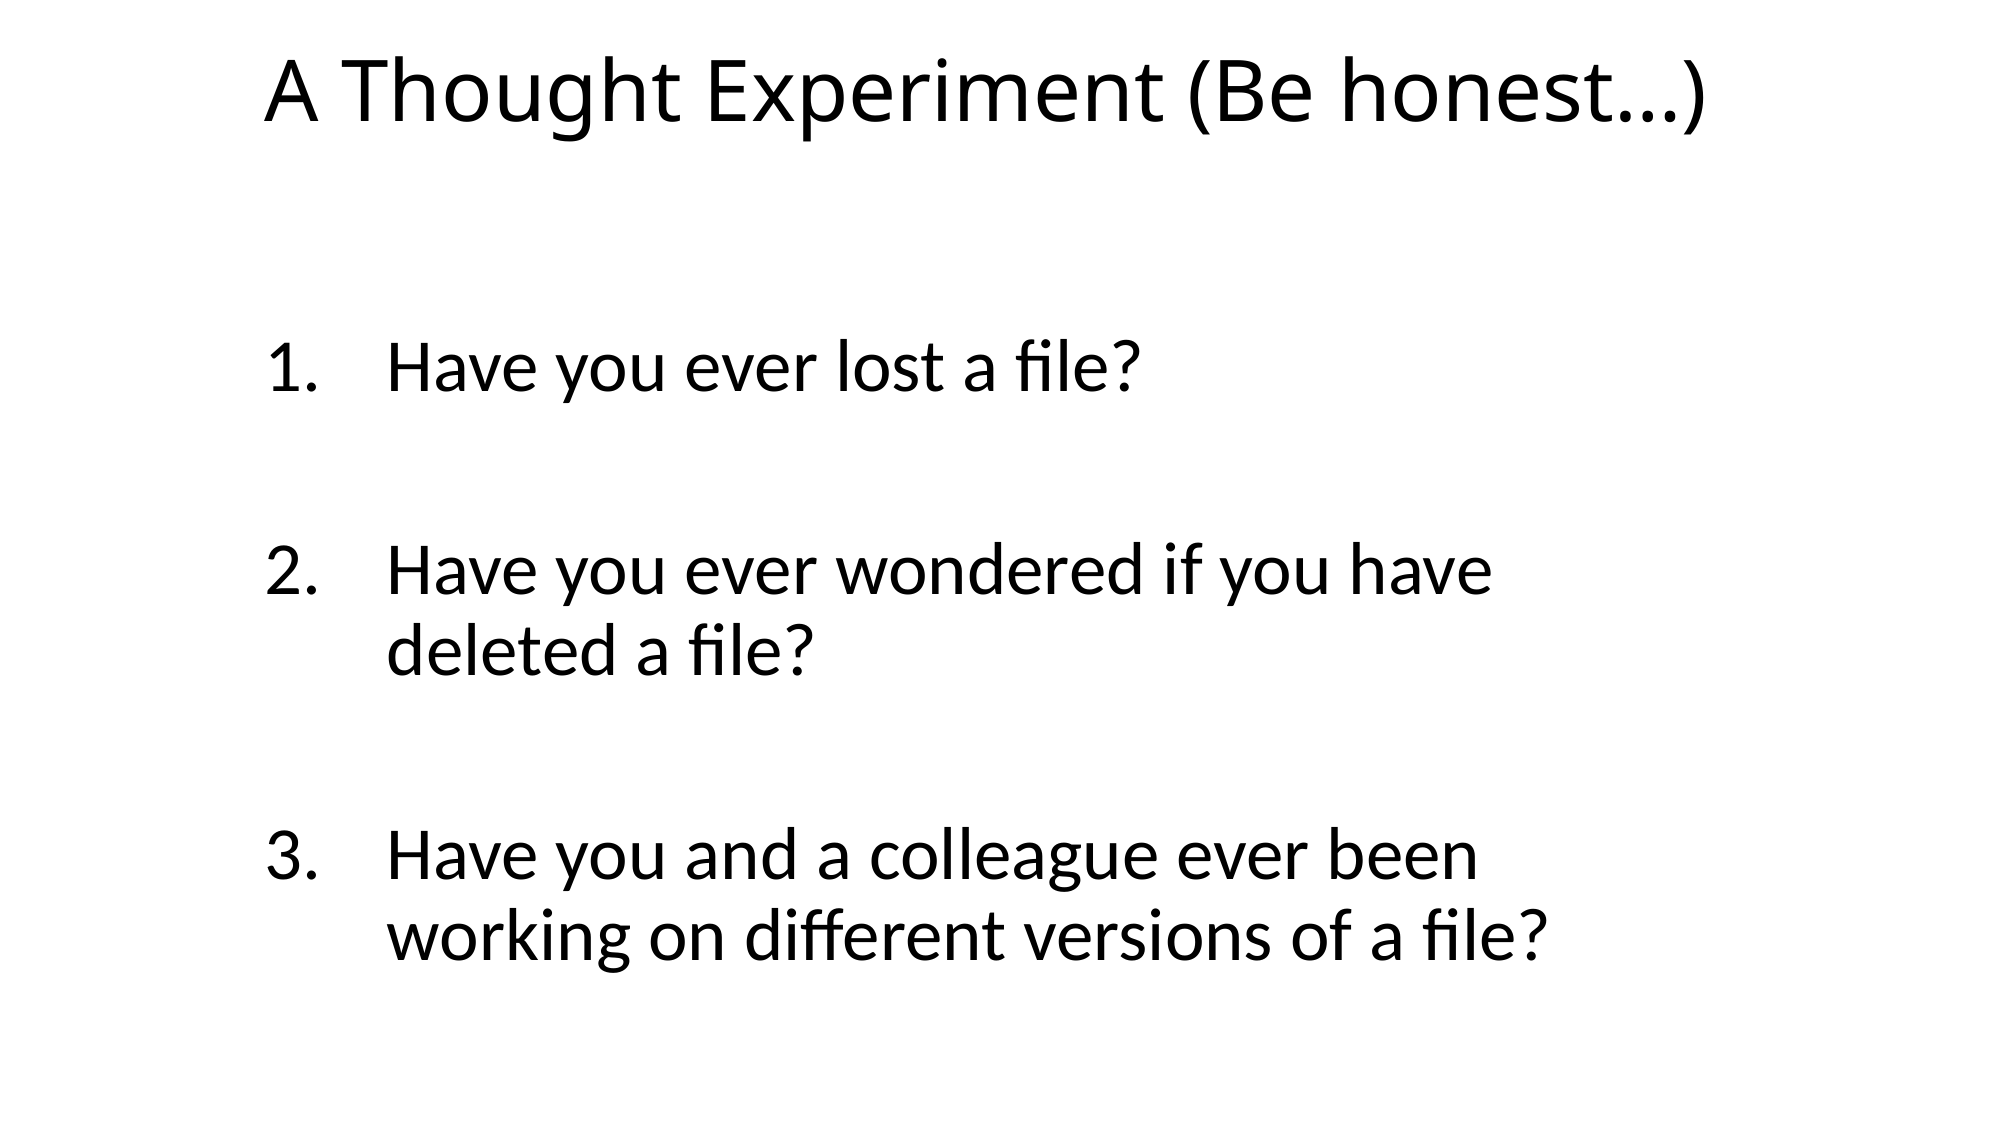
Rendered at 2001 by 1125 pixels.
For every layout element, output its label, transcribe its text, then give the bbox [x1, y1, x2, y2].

title A Thought Experiment (Be honest…) [249, 0, 1753, 188]
list Have you ever lost a file? Have you ever wondered if you have deleted a file? Have you and a colleague ever been working on different versions of a file? [249, 208, 1750, 1094]
